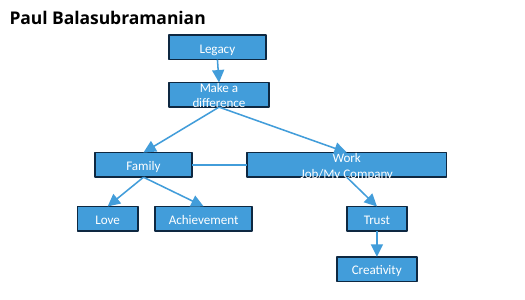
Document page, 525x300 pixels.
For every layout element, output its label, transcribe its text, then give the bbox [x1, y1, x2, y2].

text_box Love [77, 206, 138, 232]
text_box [143, 106, 218, 153]
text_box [218, 106, 348, 153]
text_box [346, 176, 378, 207]
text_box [107, 176, 142, 207]
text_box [216, 59, 220, 83]
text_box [142, 176, 205, 207]
text_box Paul Balasubramanian [4, 2, 247, 34]
text_box Trust [346, 206, 408, 232]
text_box Legacy [169, 35, 266, 60]
text_box Work Job/My Company [246, 152, 447, 178]
text_box Family [95, 152, 192, 178]
text_box Make a difference [169, 82, 269, 106]
text_box Achievement [155, 206, 252, 232]
text_box Creativity [336, 256, 417, 282]
